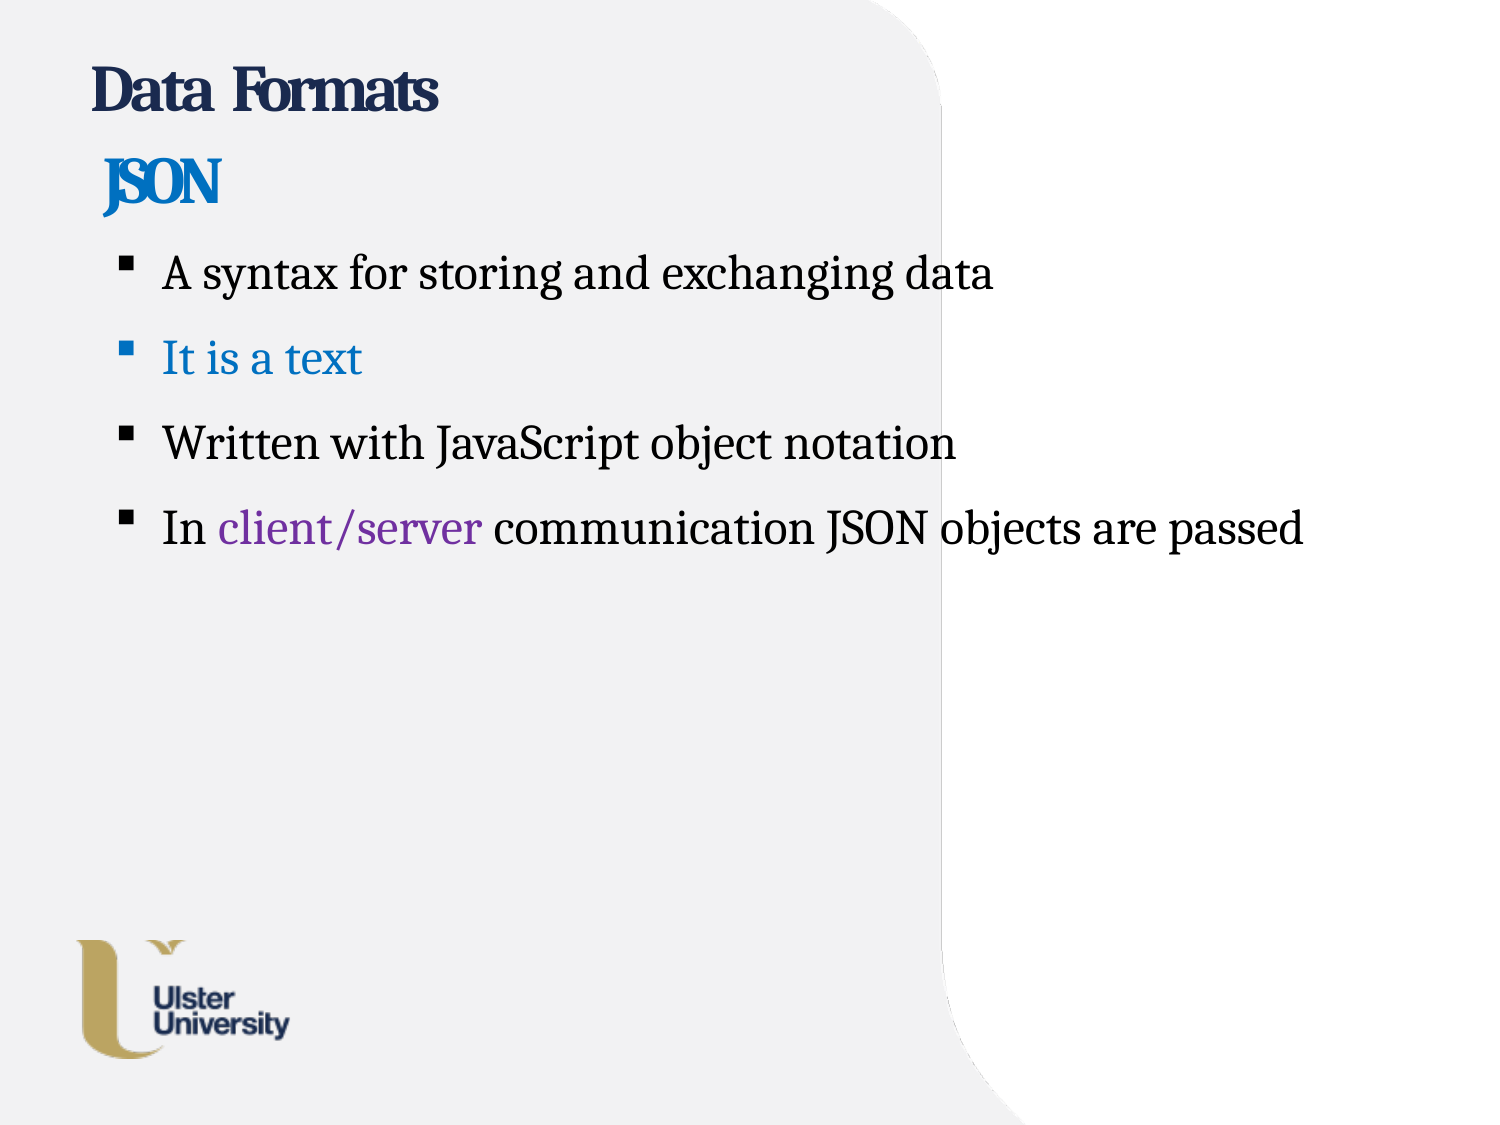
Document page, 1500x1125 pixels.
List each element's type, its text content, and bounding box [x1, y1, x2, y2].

text_box A syntax for storing and exchanging data It is a text Written with JavaScript object notation In client/server communication JSON objects are passed [100, 231, 1376, 597]
title Data Formats [88, 0, 510, 180]
text_box JSON [88, 129, 247, 224]
picture [0, 0, 1026, 1125]
